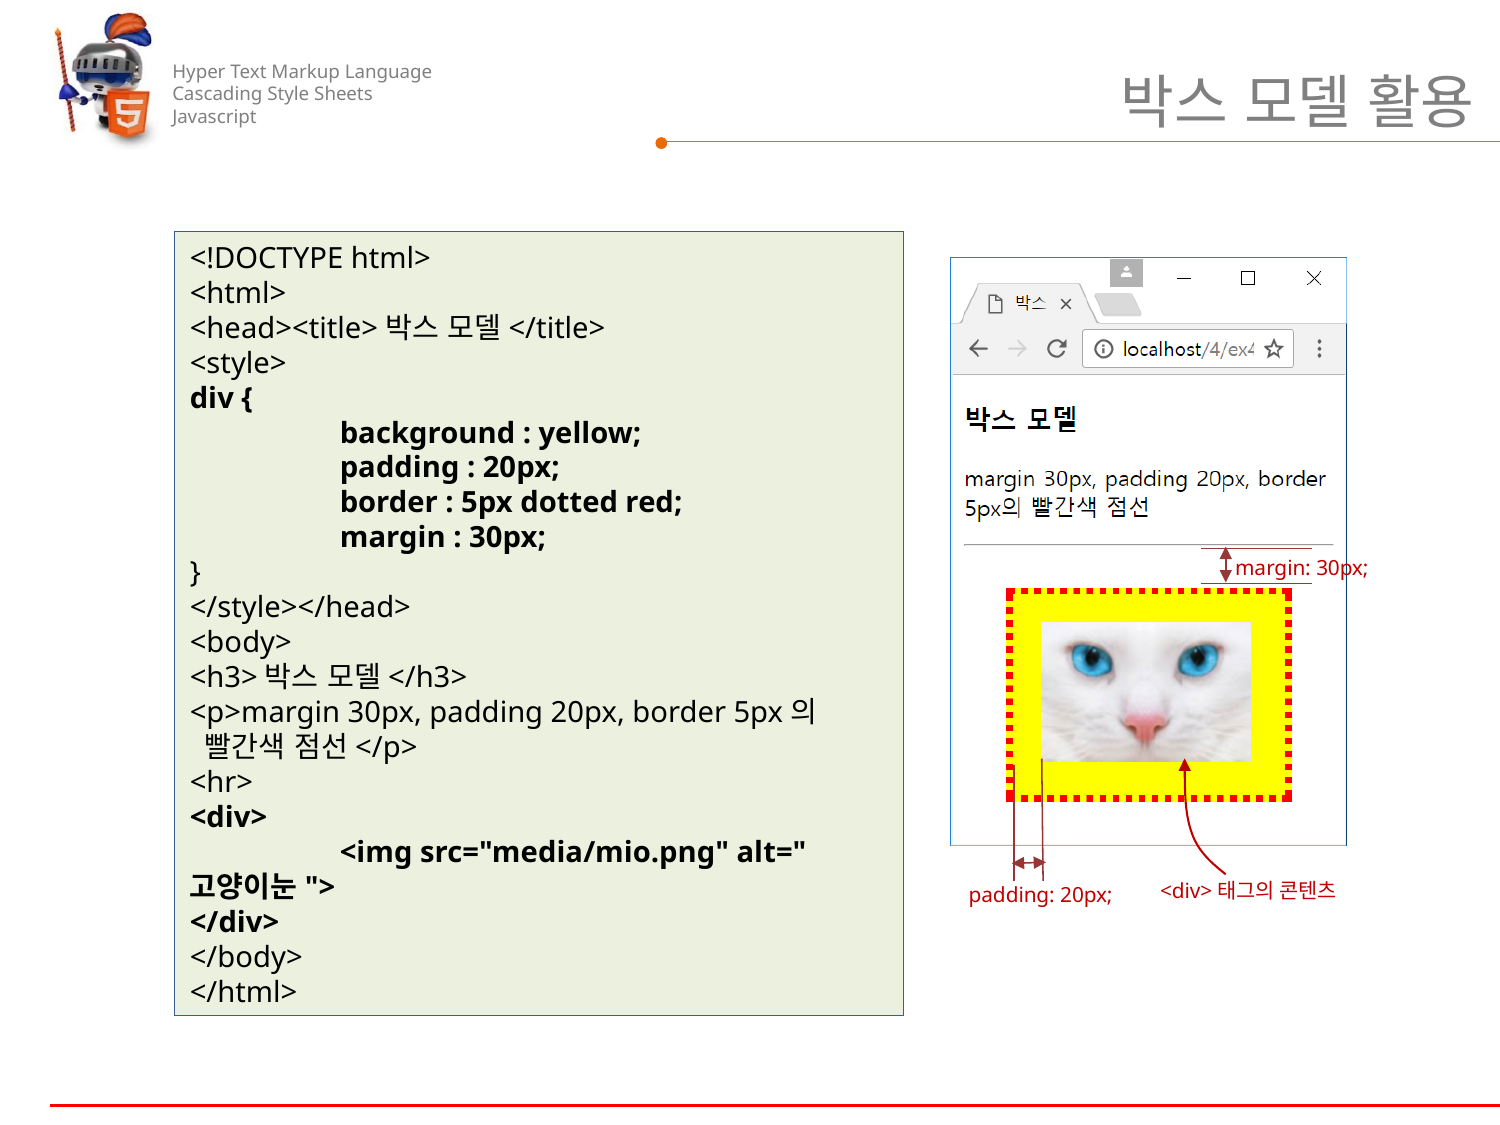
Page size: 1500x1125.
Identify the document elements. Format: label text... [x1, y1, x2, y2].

text_box margin: 30px; [1352, 546, 1389, 587]
text_box padding: 20px; [953, 874, 1134, 915]
picture [950, 256, 1347, 846]
title 박스 모델 활용 [615, 40, 1490, 160]
text_box <!DOCTYPE html> <html> <head><title>박스 모델</title> <style> div { background : yellow; padding : 20px; border : 5px dotted red; margin : 30px; } </style></head> <body> <h3>박스 모델</h3> <p>margin 30px, padding 20px, border 5px의 빨간색 점선</p> <hr> <div> <img src="media/mio.png" alt="고양이눈"> </div> </body> </html> [174, 231, 904, 1016]
text_box [1201, 854, 1224, 869]
text_box <div>태그의 콘텐츠 [1145, 869, 1352, 910]
picture [44, 5, 171, 150]
